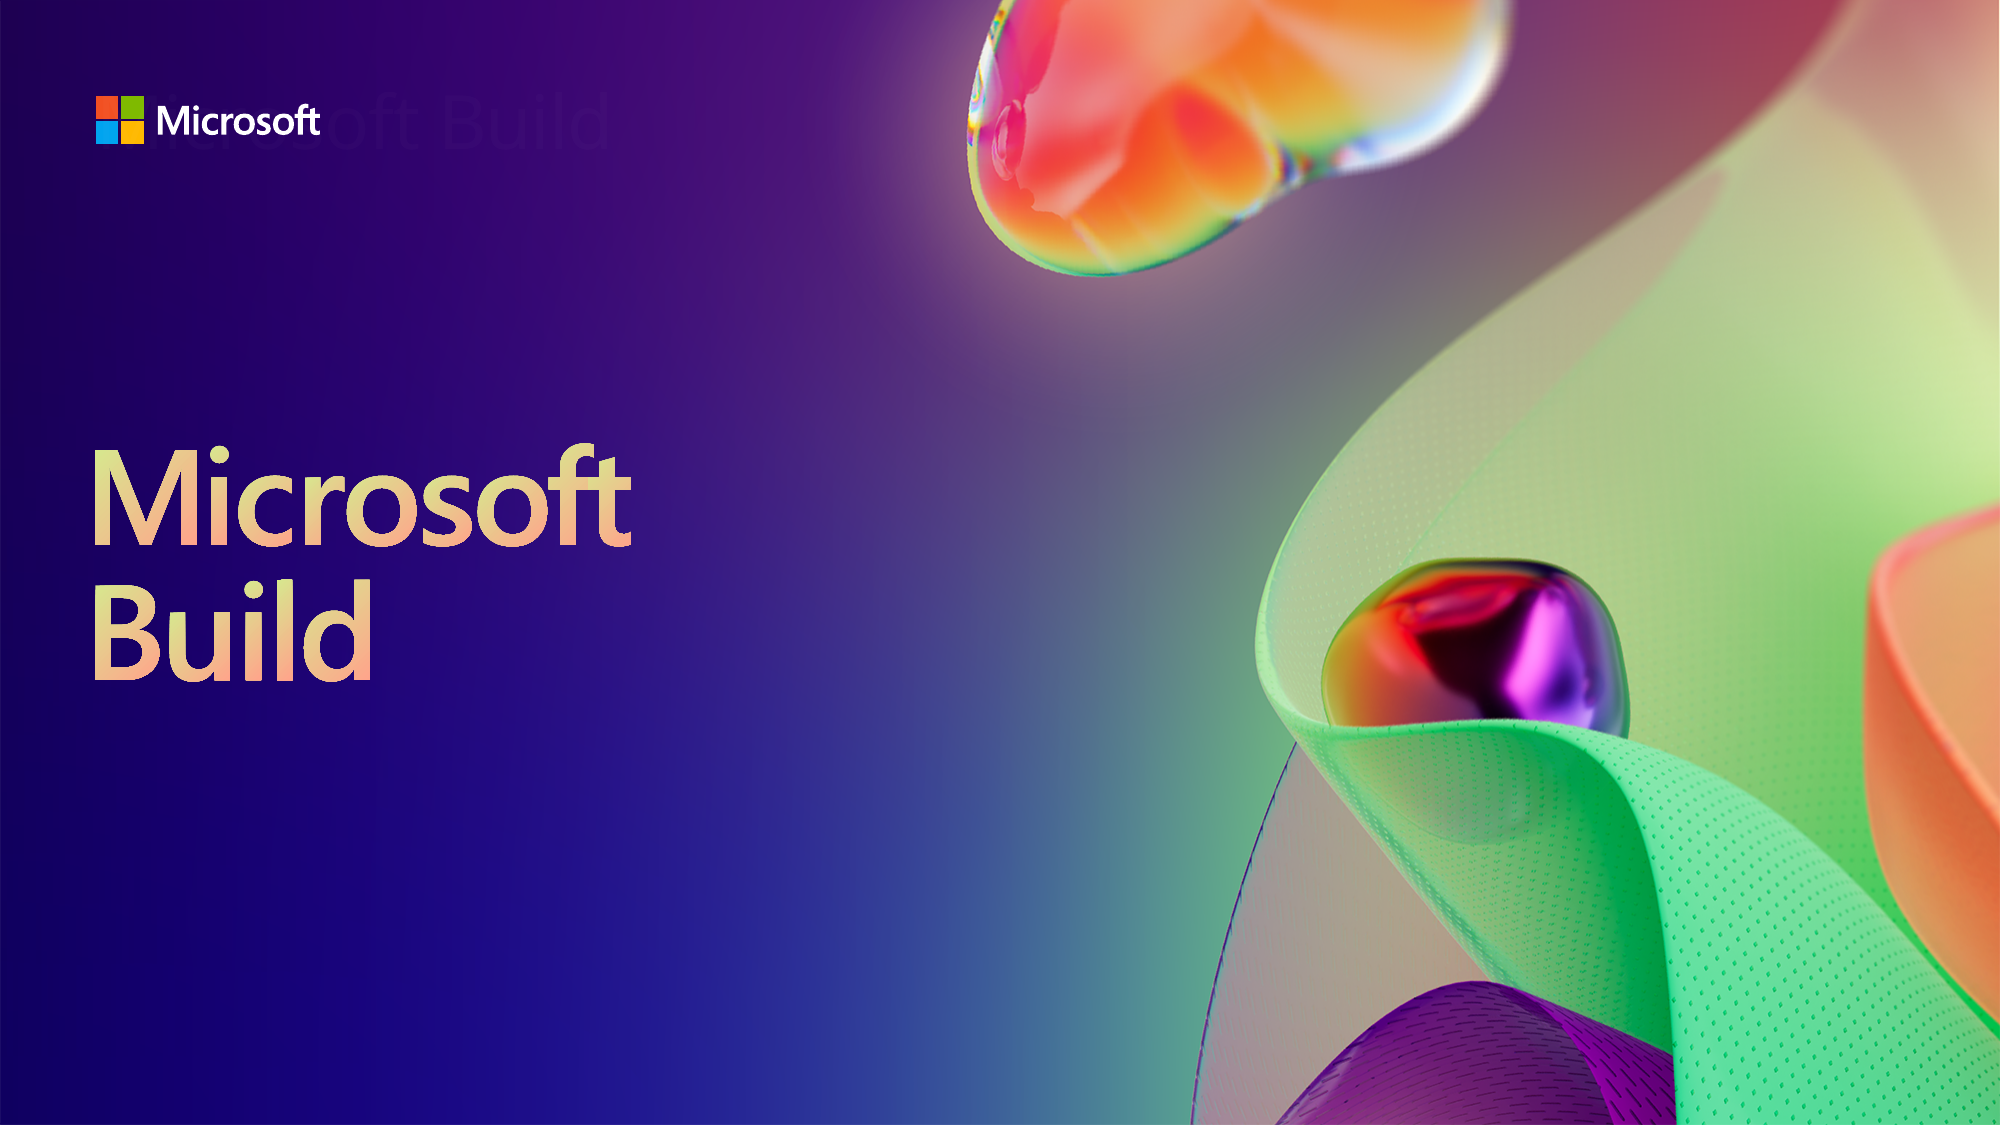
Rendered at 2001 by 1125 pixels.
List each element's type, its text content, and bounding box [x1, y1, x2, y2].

title Microsoft Build [96, 75, 1904, 166]
picture [0, 0, 2000, 1125]
